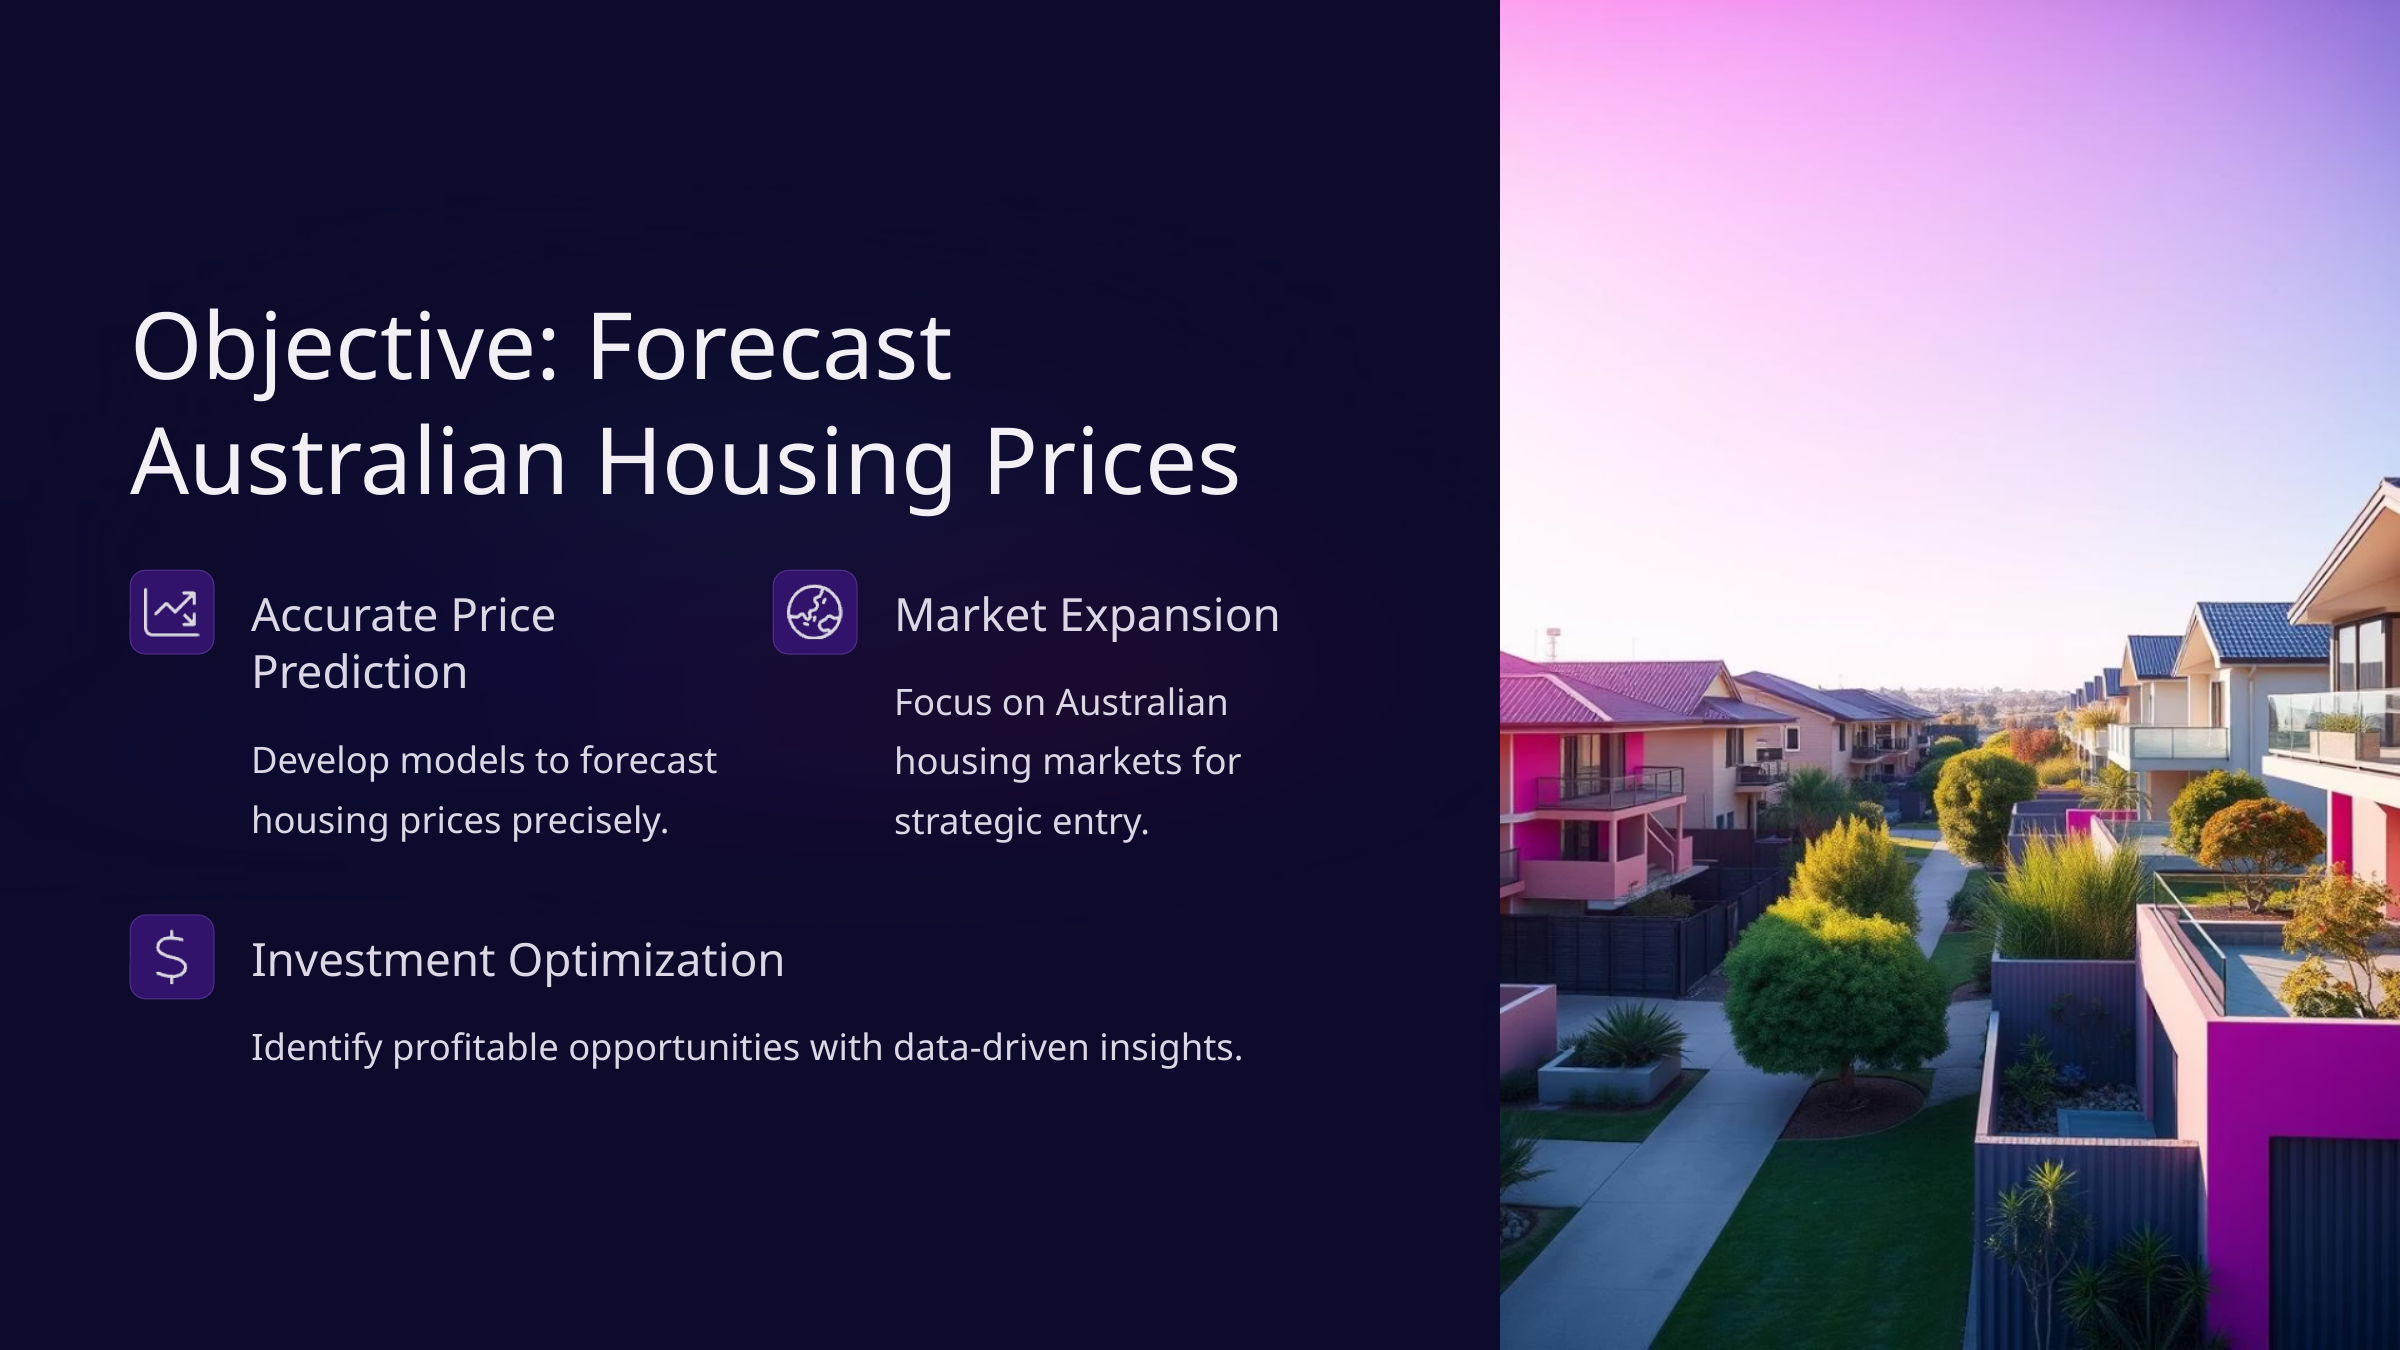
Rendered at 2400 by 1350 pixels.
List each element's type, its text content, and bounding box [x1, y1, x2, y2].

text_box Market Expansion [894, 583, 1360, 642]
text_box Identify profitable opportunities with data-driven insights. [251, 1008, 1370, 1068]
text_box Develop models to forecast housing prices precisely. [251, 721, 727, 841]
text_box Accurate Price Prediction [251, 583, 727, 700]
picture [144, 922, 200, 992]
picture [787, 577, 843, 648]
text_box Objective: Forecast Australian Housing Prices [130, 281, 1370, 515]
picture [1499, 0, 2400, 1350]
text_box Investment Optimization [251, 927, 837, 986]
text_box [130, 570, 214, 655]
text_box [773, 570, 857, 655]
text_box [130, 915, 214, 999]
picture [144, 577, 200, 648]
text_box Focus on Australian housing markets for strategic entry. [894, 663, 1370, 783]
